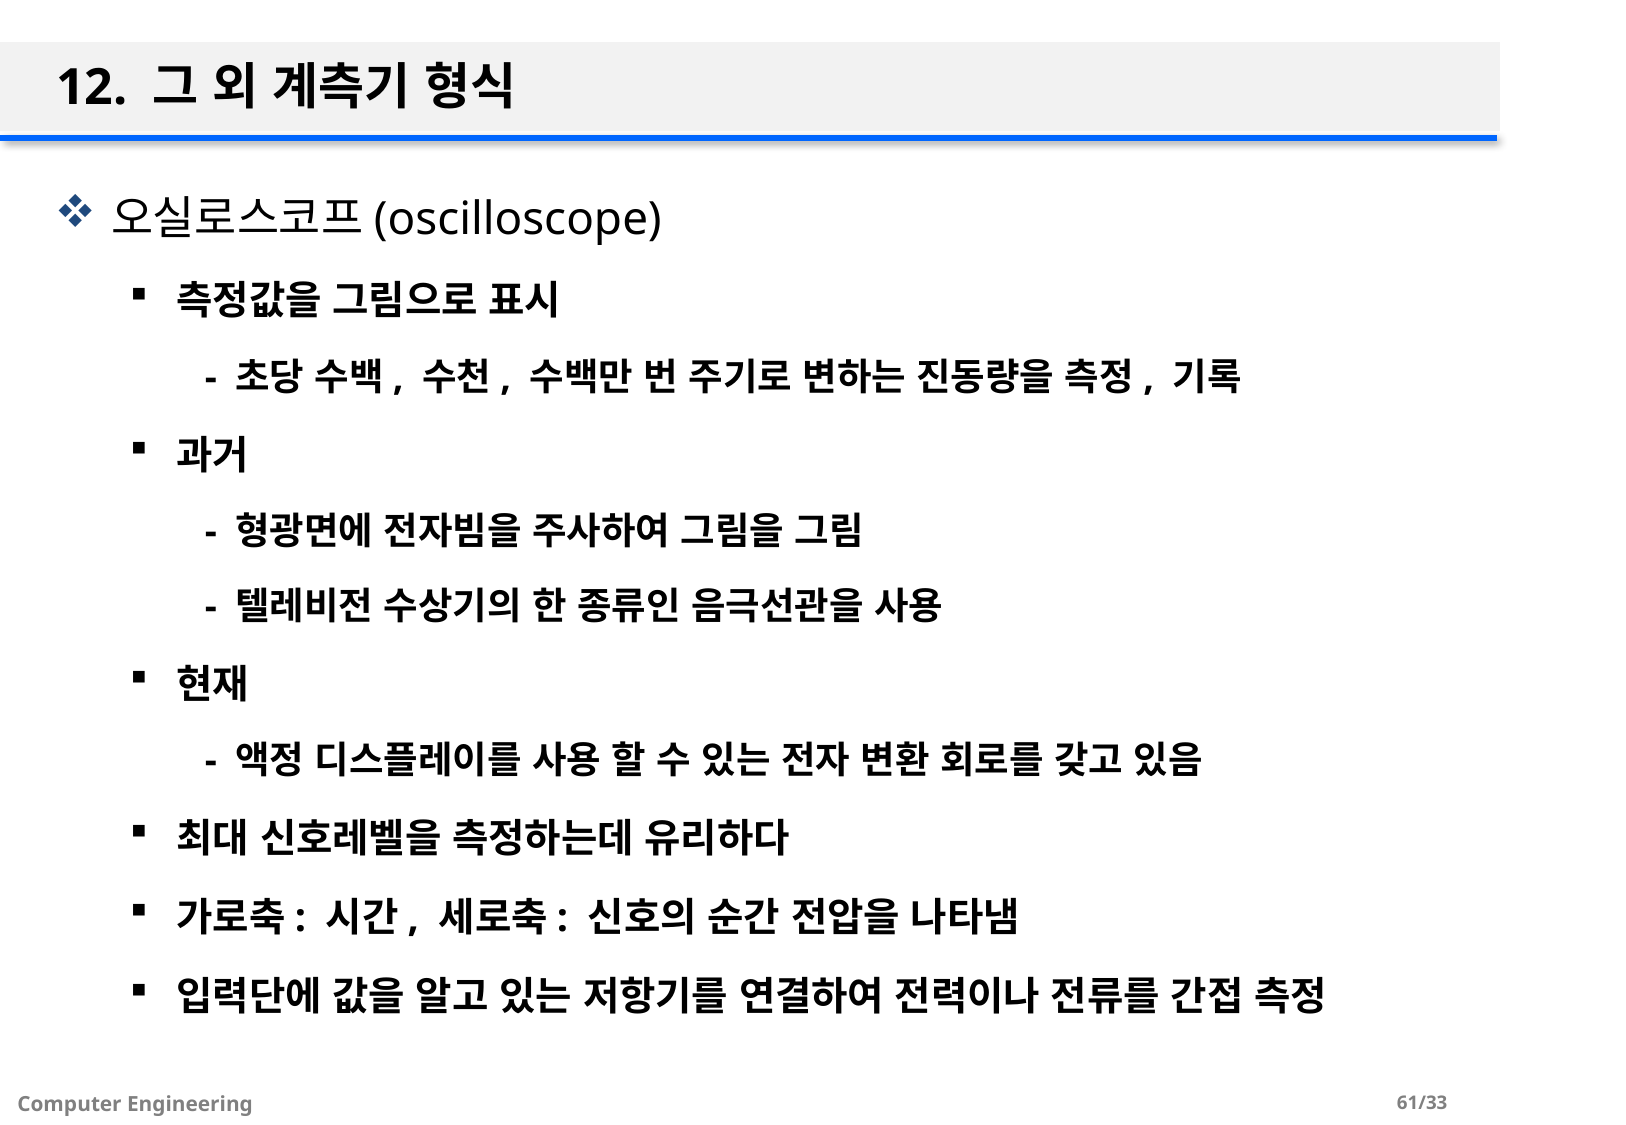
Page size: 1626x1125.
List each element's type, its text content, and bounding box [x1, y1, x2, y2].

title 12. 그 외 계측기 형식 [41, 42, 1459, 128]
list 오실로스코프(oscilloscope) 측정값을 그림으로 표시 - 초당 수백, 수천, 수백만 번 주기로 변하는 진동량을 측정, 기록 과거 - 형광면에 전자빔을 주사하여 그림을 그림 - 텔레비전 수상기의 한 종류인 음극선관을 사용 현재 - 액정 디스플레이를 사용 할 수 있는 전자 변환 회로를 갖고 있음 최대 신호레벨을 측정하는데 유리하다 가로축: 시간, 세로축: 신호의 순간 전압을 나타냄 입력단에 값을 알고 있는 저항기를 연결하여 전력이나 전류를 간접 측정 [39, 153, 1459, 1064]
